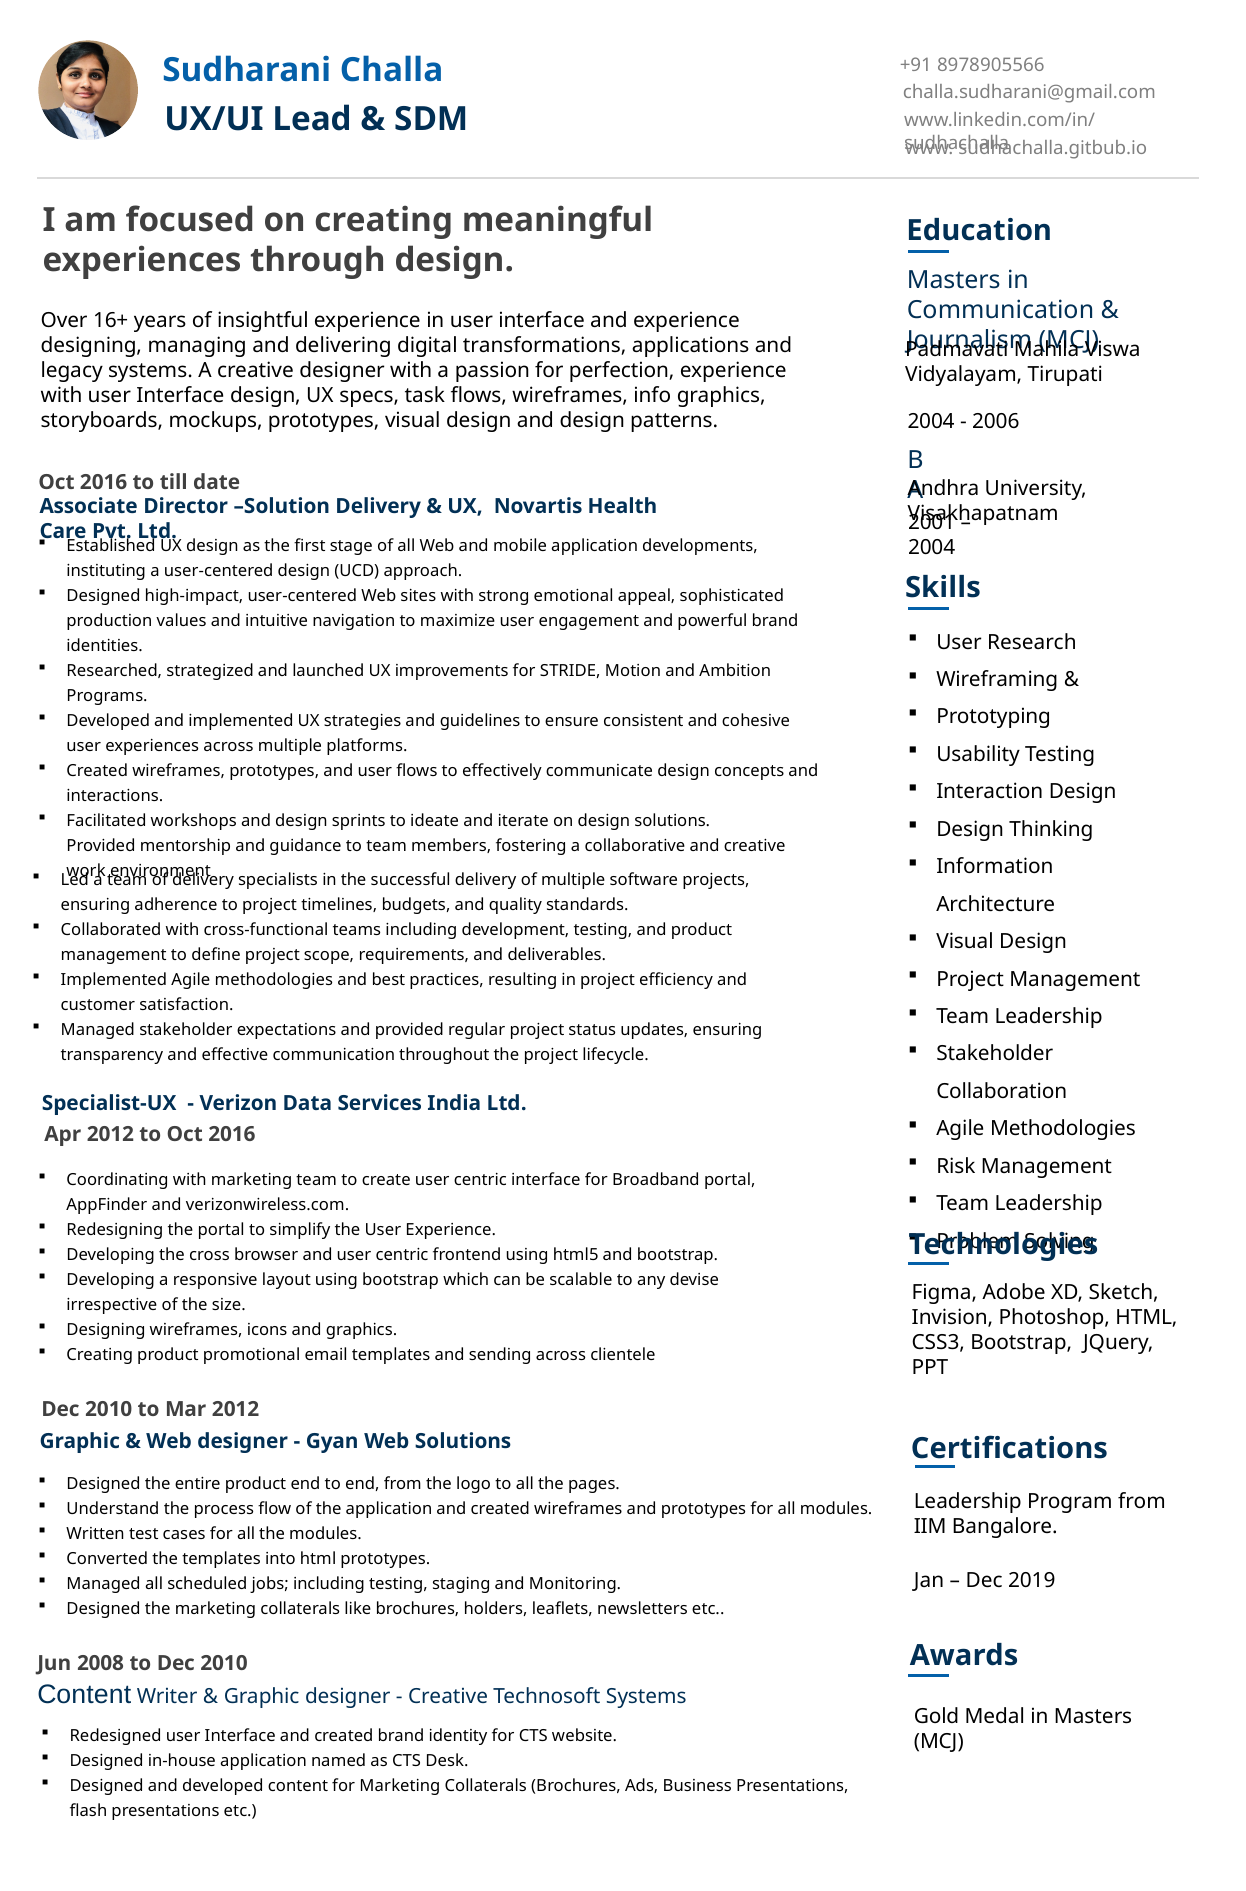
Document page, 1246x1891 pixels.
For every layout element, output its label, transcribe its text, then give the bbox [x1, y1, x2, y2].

text_box Andhra University, Visakhapatnam [893, 467, 1246, 532]
text_box 2004 - 2006 [892, 400, 1079, 440]
text_box Oct 2016 to till date [23, 461, 273, 502]
text_box Figma, Adobe XD, Sketch, Invision, Photoshop, HTML, CSS3, Bootstrap, JQuery, PPT [896, 1271, 1196, 1386]
text_box Jan – Dec 2019 [899, 1559, 1074, 1600]
text_box [37, 39, 139, 141]
text_box Education [891, 203, 1205, 254]
text_box Masters in Communication & Journalism (MCJ) [892, 256, 1202, 327]
text_box Gold Medal in Masters (MCJ) [899, 1695, 1198, 1761]
text_box www. sudhachalla.gitbub.io [890, 127, 1203, 166]
text_box I am focused on creating meaningful experiences through design. [27, 190, 728, 286]
text_box +91 8978905566 [884, 45, 1108, 83]
text_box Dec 2010 to Mar 2012 [26, 1388, 726, 1429]
text_box Skills [890, 561, 1205, 611]
text_box Over 16+ years of insightful experience in user interface and experience designing, managing and delivering digital transformations, applications and legacy systems. A creative designer with a passion for perfection, experience with user Interface design, UX specs, task flows, wireframes, info graphics, storyboards, mockups, prototypes, visual design and design patterns. [25, 299, 848, 440]
text_box Jun 2008 to Dec 2010 [22, 1642, 722, 1669]
text_box Content Writer & Graphic designer - Creative Technosoft Systems [22, 1669, 722, 1717]
text_box Padmavati Mahila Viswa Vidyalayam, Tirupati [890, 327, 1205, 393]
text_box User Research Wireframing & Prototyping Usability Testing Interaction Design Design Thinking Information Architecture Visual Design Project Management Team Leadership Stakeholder Collaboration Agile Methodologies Risk Management Team Leadership Problem Solving [893, 608, 1192, 1218]
text_box Established UX design as the first stage of all Web and mobile application developments, instituting a user-centered design (UCD) approach. Designed high-impact, user-centered Web sites with strong emotional appeal, sophisticated production values and intuitive navigation to maximize user engagement and powerful brand identities. Researched, strategized and launched UX improvements for STRIDE, Motion and Ambition Programs. Developed and implemented UX strategies and guidelines to ensure consistent and cohesive user experiences across multiple platforms. Created wireframes, prototypes, and user flows to effectively communicate design concepts and interactions. Facilitated workshops and design sprints to ideate and iterate on design solutions. Provided mentorship and guidance to team members, fostering a collaborative and creative work environment [23, 522, 835, 887]
text_box UX/UI Lead & SDM [149, 89, 524, 145]
text_box BA [892, 436, 954, 512]
text_box Graphic & Web designer - Gyan Web Solutions [24, 1419, 725, 1460]
text_box Sudharani Challa [147, 40, 460, 96]
text_box Associate Director –Solution Delivery & UX, Novartis Health Care Pvt. Ltd. [24, 485, 725, 522]
text_box Designed the entire product end to end, from the logo to all the pages. Understand the process flow of the application and created wireframes and prototypes for all modules. Written test cases for all the modules. Converted the templates into html prototypes. Managed all scheduled jobs; including testing, staging and Monitoring. Designed the marketing collaterals like brochures, holders, leaflets, newsletters etc.. [23, 1460, 899, 1625]
text_box Technologies [893, 1218, 1209, 1268]
text_box Apr 2012 to Oct 2016 [29, 1113, 729, 1153]
text_box challa.sudharani@gmail.com [888, 72, 1172, 110]
text_box Awards [895, 1628, 1210, 1679]
text_box www.linkedin.com/in/sudhachalla [889, 100, 1202, 161]
text_box Specialist-UX - Verizon Data Services India Ltd. [27, 1082, 650, 1123]
text_box Leadership Program from IIM Bangalore. [899, 1480, 1198, 1545]
text_box Certifications [895, 1422, 1211, 1473]
text_box 2001 – 2004 [893, 501, 1031, 561]
text_box Redesigned user Interface and created brand identity for CTS website. Designed in-house application named as CTS Desk. Designed and developed content for Marketing Collaterals (Brochures, Ads, Business Presentations, flash presentations etc.) [26, 1712, 873, 1827]
text_box Led a team of delivery specialists in the successful delivery of multiple software projects, ensuring adherence to project timelines, budgets, and quality standards. Collaborated with cross-functional teams including development, testing, and product management to define project scope, requirements, and deliverables. Implemented Agile methodologies and best practices, resulting in project efficiency and customer satisfaction. Managed stakeholder expectations and provided regular project status updates, ensuring transparency and effective communication throughout the project lifecycle. [17, 856, 821, 1071]
text_box Coordinating with marketing team to create user centric interface for Broadband portal, AppFinder and verizonwireless.com. Redesigning the portal to simplify the User Experience. Developing the cross browser and user centric frontend using html5 and bootstrap. Developing a responsive layout using bootstrap which can be scalable to any devise irrespective of the size. Designing wireframes, icons and graphics. Creating product promotional email templates and sending across clientele [23, 1131, 827, 1372]
